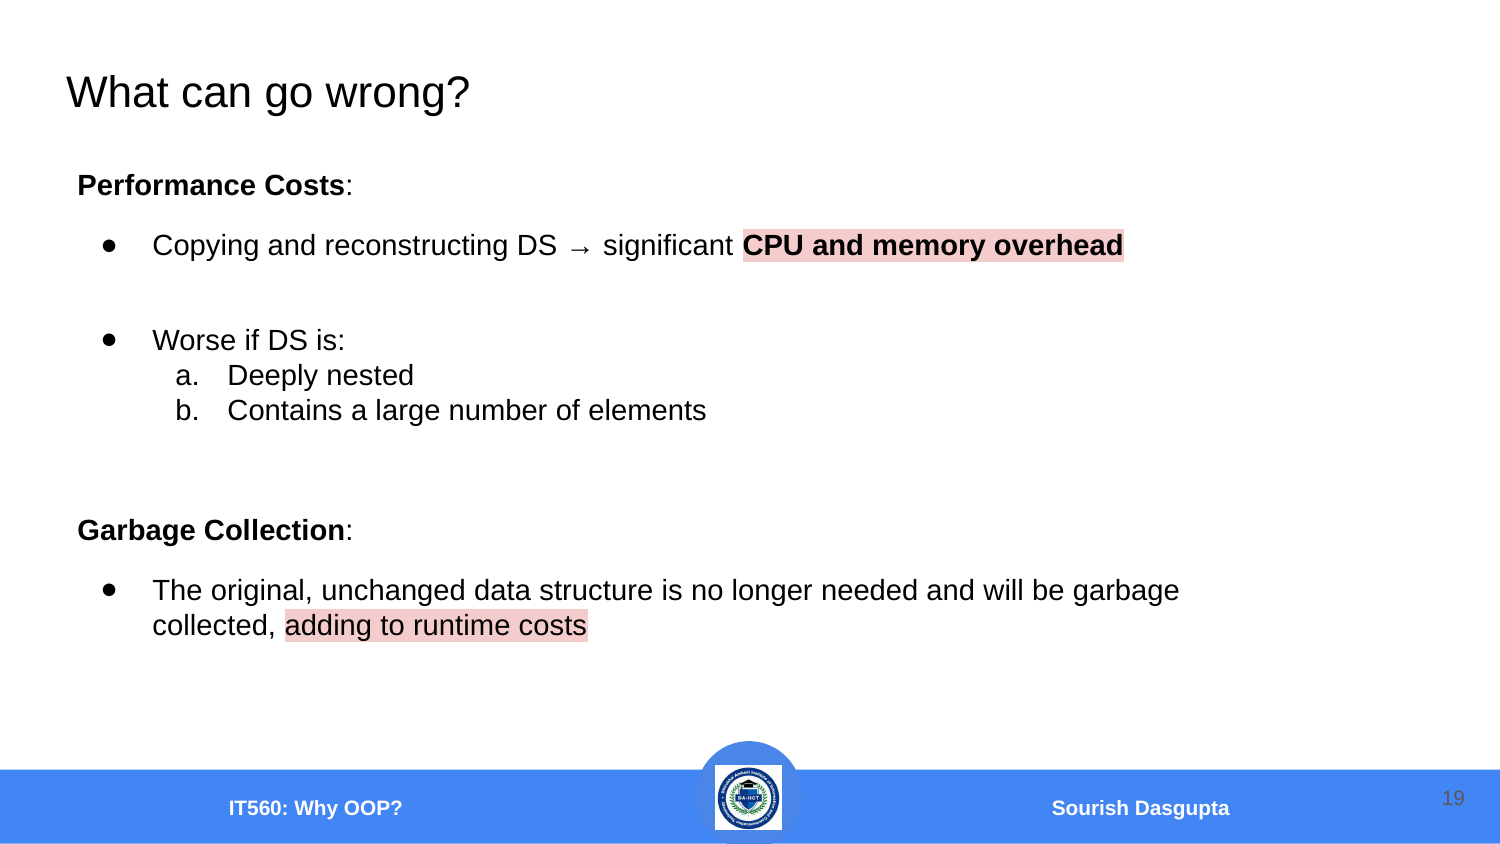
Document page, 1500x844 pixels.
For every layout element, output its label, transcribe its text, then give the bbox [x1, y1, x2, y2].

text_box [773, 769, 1500, 844]
text_box IT560: Why OOP? [89, 783, 543, 830]
slide_number ‹#› [1389, 764, 1480, 830]
text_box [695, 741, 802, 834]
title What can go wrong? [51, 48, 1449, 142]
text_box [0, 769, 725, 844]
text_box Performance Costs: Copying and reconstructing DS → significant CPU and memory overhead Worse if DS is: Deeply nested Contains a large number of elements Garbage Collection: The original, unchanged data structure is no longer needed and will be garbage collected, adding to runtime costs [62, 151, 1287, 656]
text_box [718, 838, 781, 844]
picture [715, 765, 783, 831]
text_box Sourish Dasgupta [995, 783, 1287, 830]
